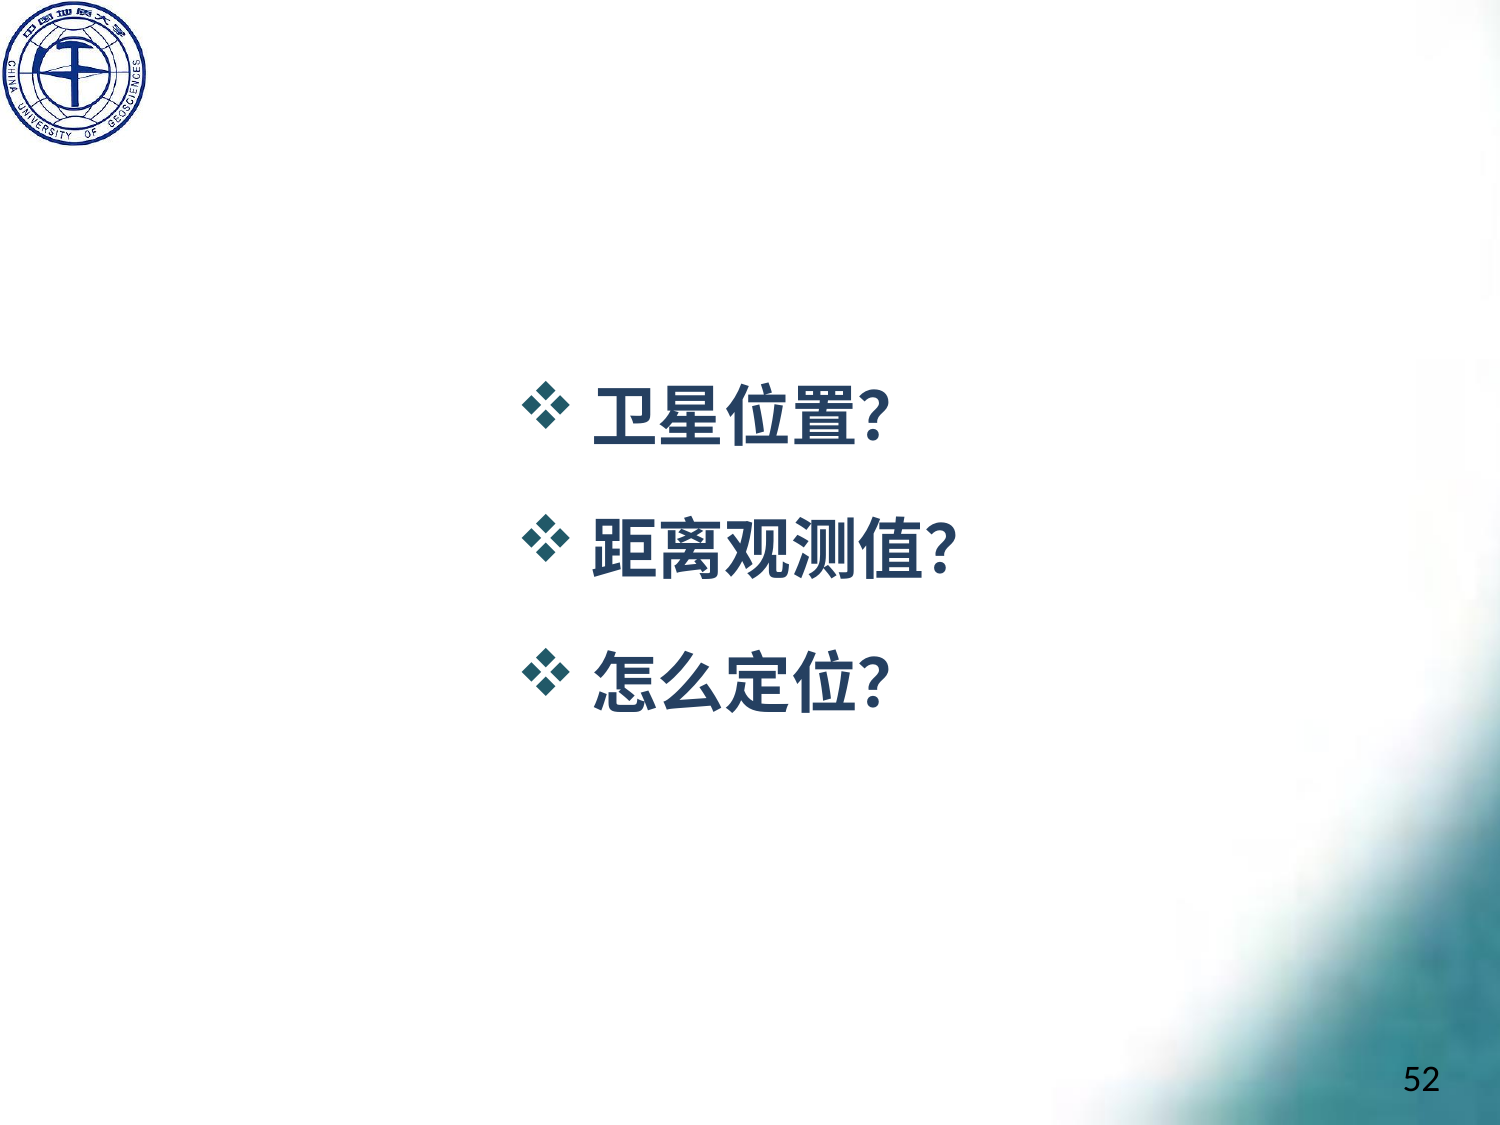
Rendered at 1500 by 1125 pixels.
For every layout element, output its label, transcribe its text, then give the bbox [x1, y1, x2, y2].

picture [0, 0, 1500, 1125]
list 卫星位置？ 距离观测值？ 怎么定位？ [501, 326, 1211, 669]
